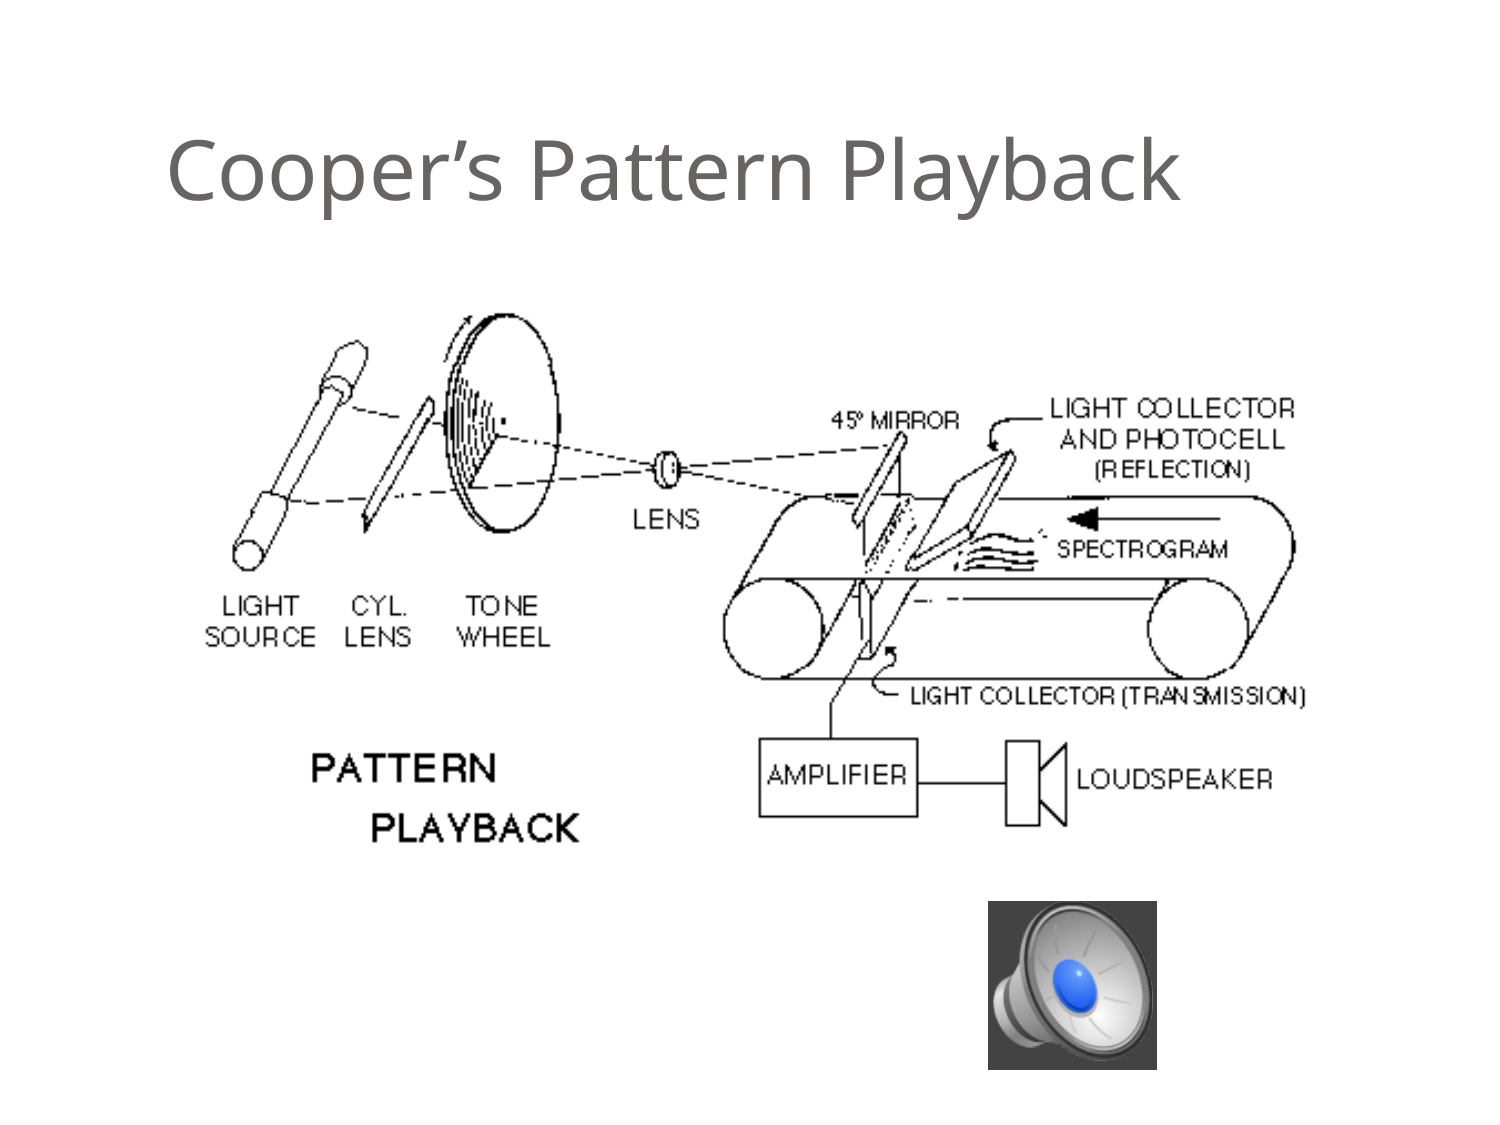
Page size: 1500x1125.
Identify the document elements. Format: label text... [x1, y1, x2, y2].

title Cooper’s Pattern Playback [149, 44, 1426, 233]
picture [199, 274, 1323, 1072]
